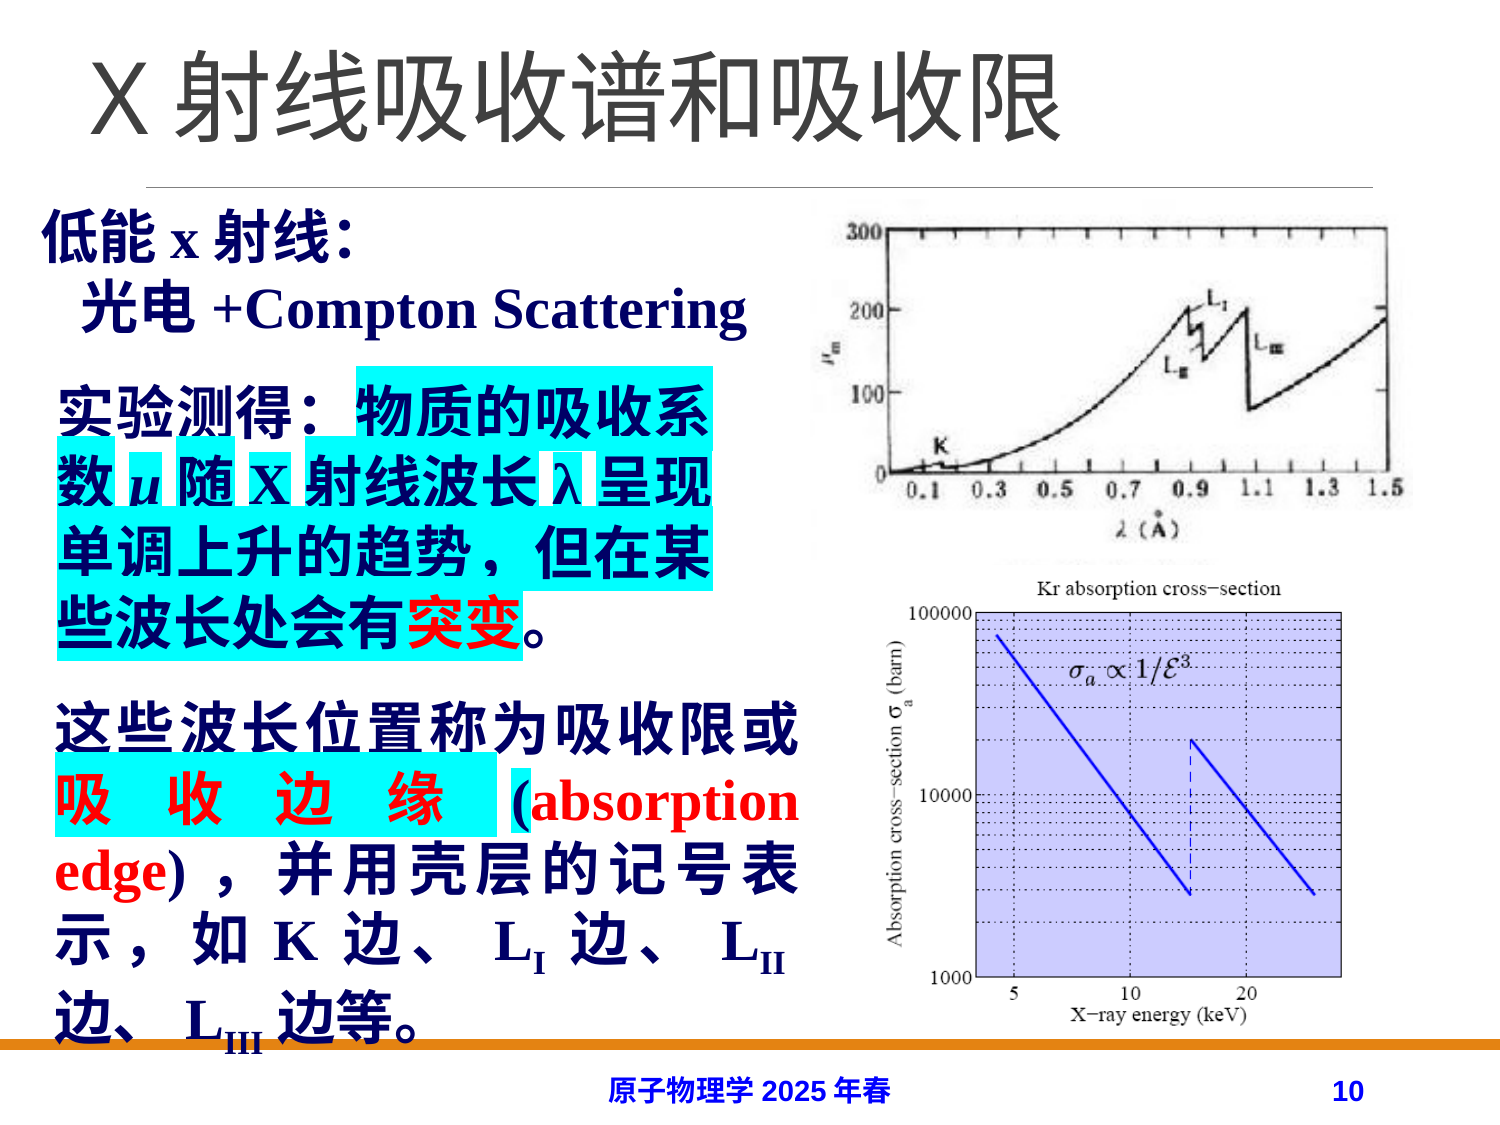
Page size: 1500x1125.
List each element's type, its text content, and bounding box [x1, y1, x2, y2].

text_box 这些波长位置称为吸收限或吸收边缘(absorption edge)，并用壳层的记号表示，如K边、LI边、LII边、LIII边等。 [39, 684, 815, 1069]
slide_number 10 [1218, 1059, 1380, 1120]
text_box 实验测得：物质的吸收系数μ随X射线波长λ呈现单调上升的趋势，但在某些波长处会有突变。 [41, 368, 728, 664]
footer 原子物理学2025年春 [453, 1059, 1047, 1120]
title X射线吸收谱和吸收限 [75, 8, 1438, 163]
picture [810, 199, 1413, 1038]
text_box 低能x射线： 光电+Compton Scattering [25, 193, 764, 348]
